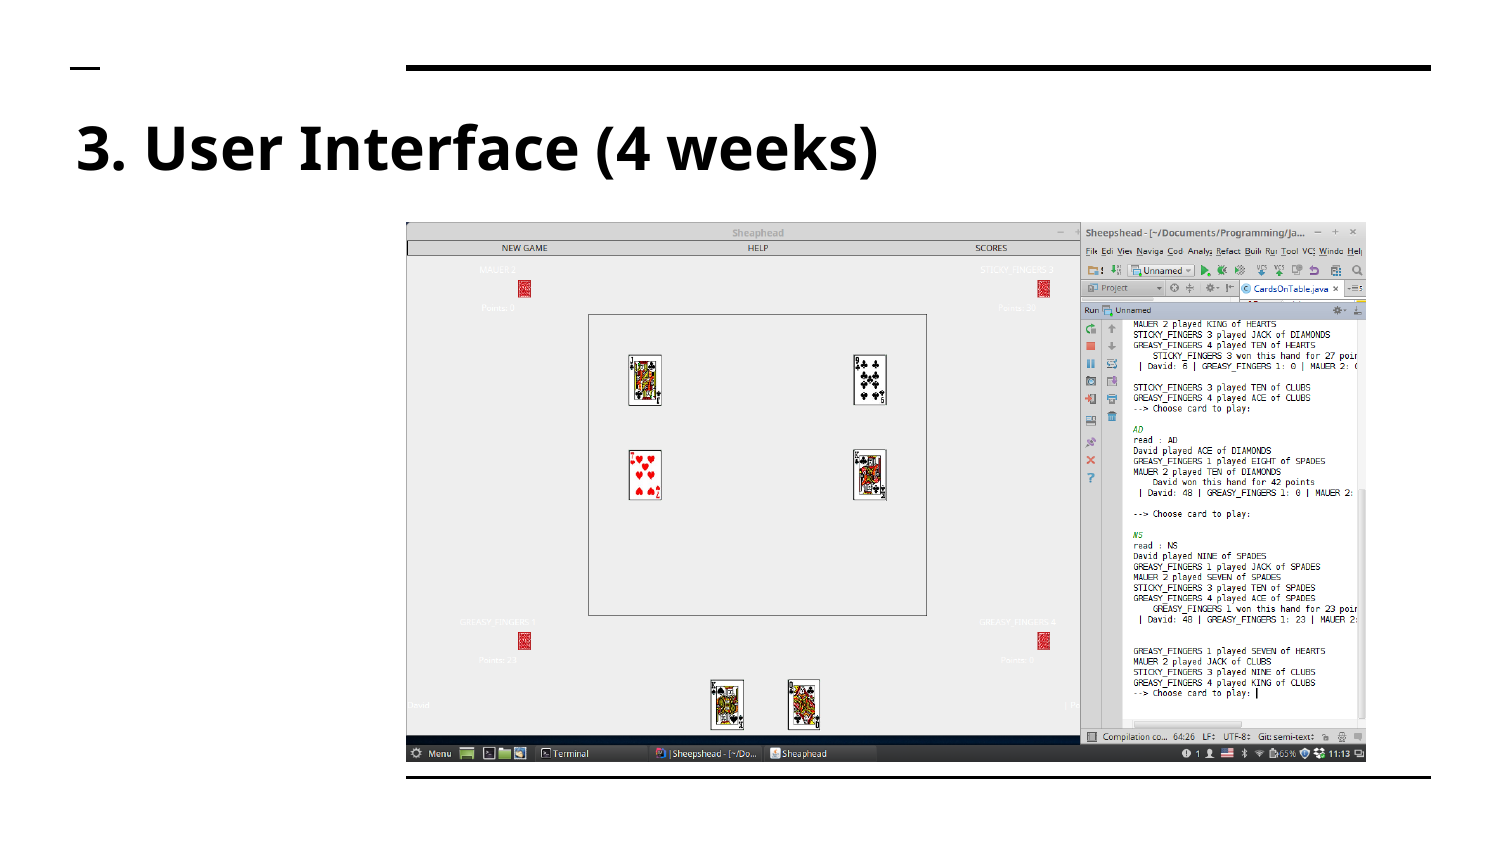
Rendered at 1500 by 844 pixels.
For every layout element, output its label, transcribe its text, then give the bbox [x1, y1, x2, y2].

picture [406, 222, 1367, 763]
title 3. User Interface (4 weeks) [60, 93, 1432, 200]
